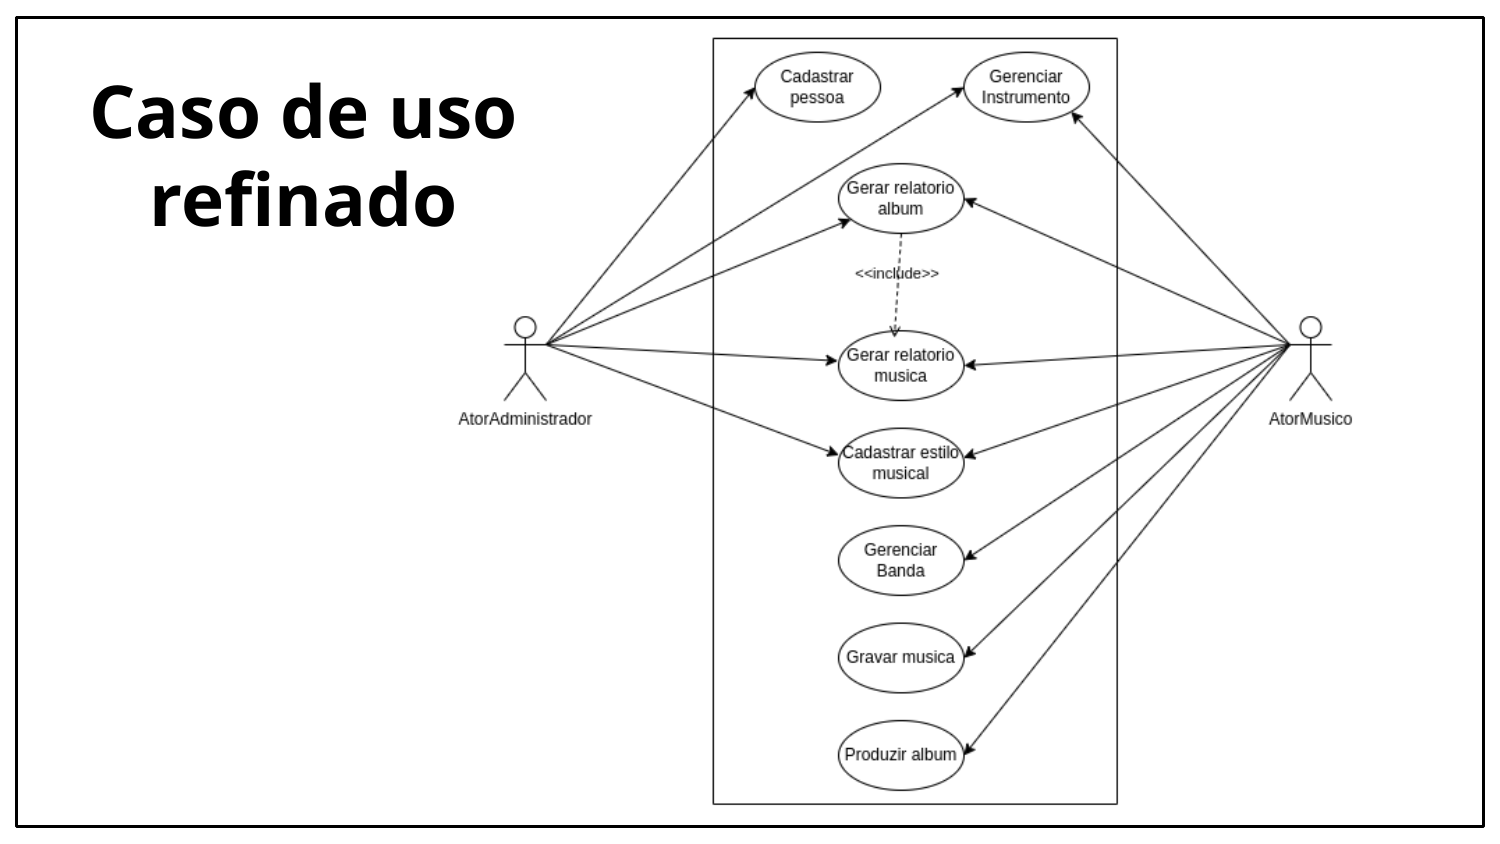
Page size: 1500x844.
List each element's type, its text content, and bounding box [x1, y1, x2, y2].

picture [444, 24, 1366, 819]
text_box Caso de uso refinado [30, 50, 439, 256]
